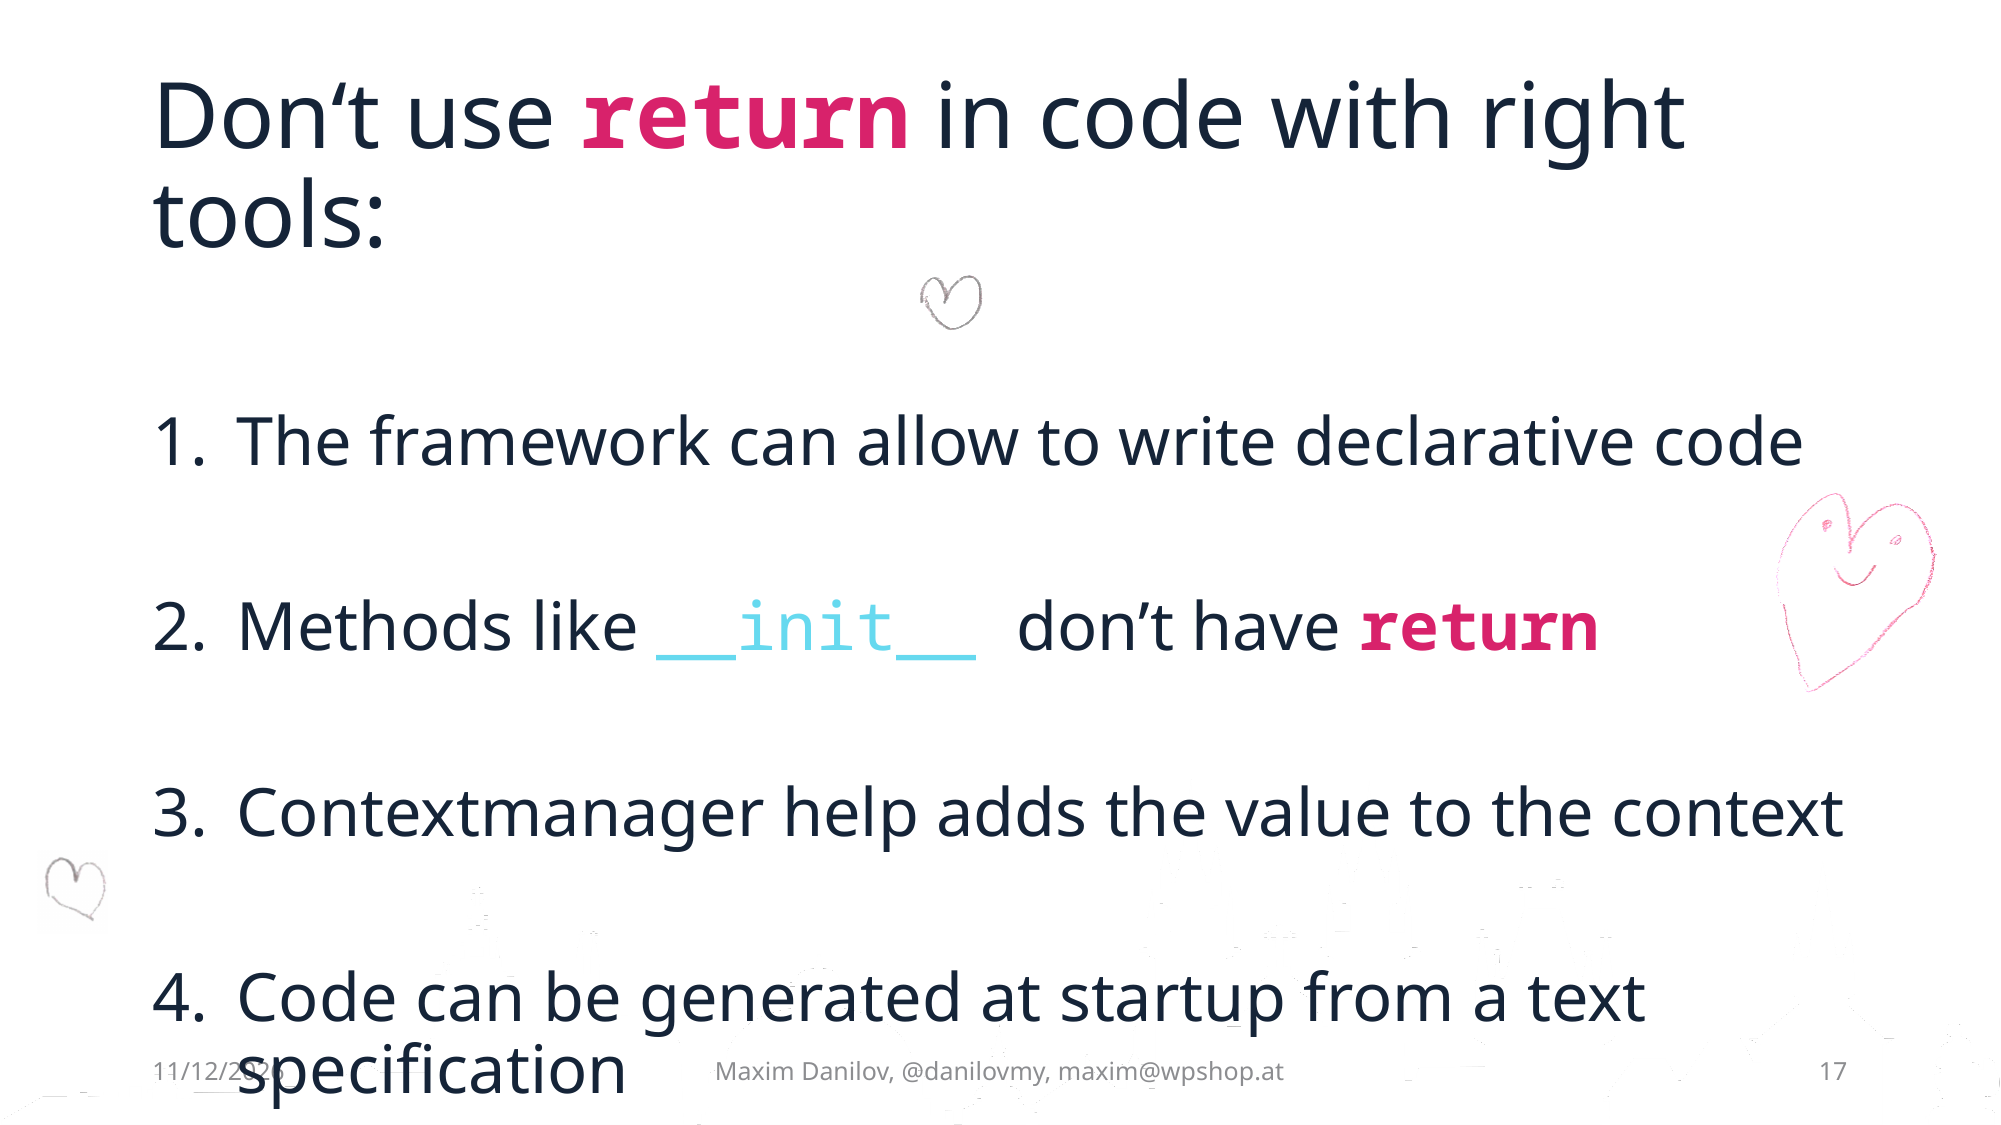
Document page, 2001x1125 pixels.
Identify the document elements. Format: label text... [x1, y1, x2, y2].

title Don‘t use return in code with right tools: [137, 59, 1863, 278]
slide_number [137, 1042, 588, 1103]
slide_number 17 [1412, 1042, 1863, 1103]
picture [917, 258, 1001, 341]
picture [0, 777, 2000, 1125]
picture [1742, 479, 1961, 697]
list The framework can allow to write declarative code Methods like __init__ don’t have return Contextmanager help adds the value to the context Code can be generated at startup from a text specification [137, 299, 1863, 1014]
footer Maxim Danilov, @danilovmy, maxim@wpshop.at [662, 1042, 1338, 1103]
